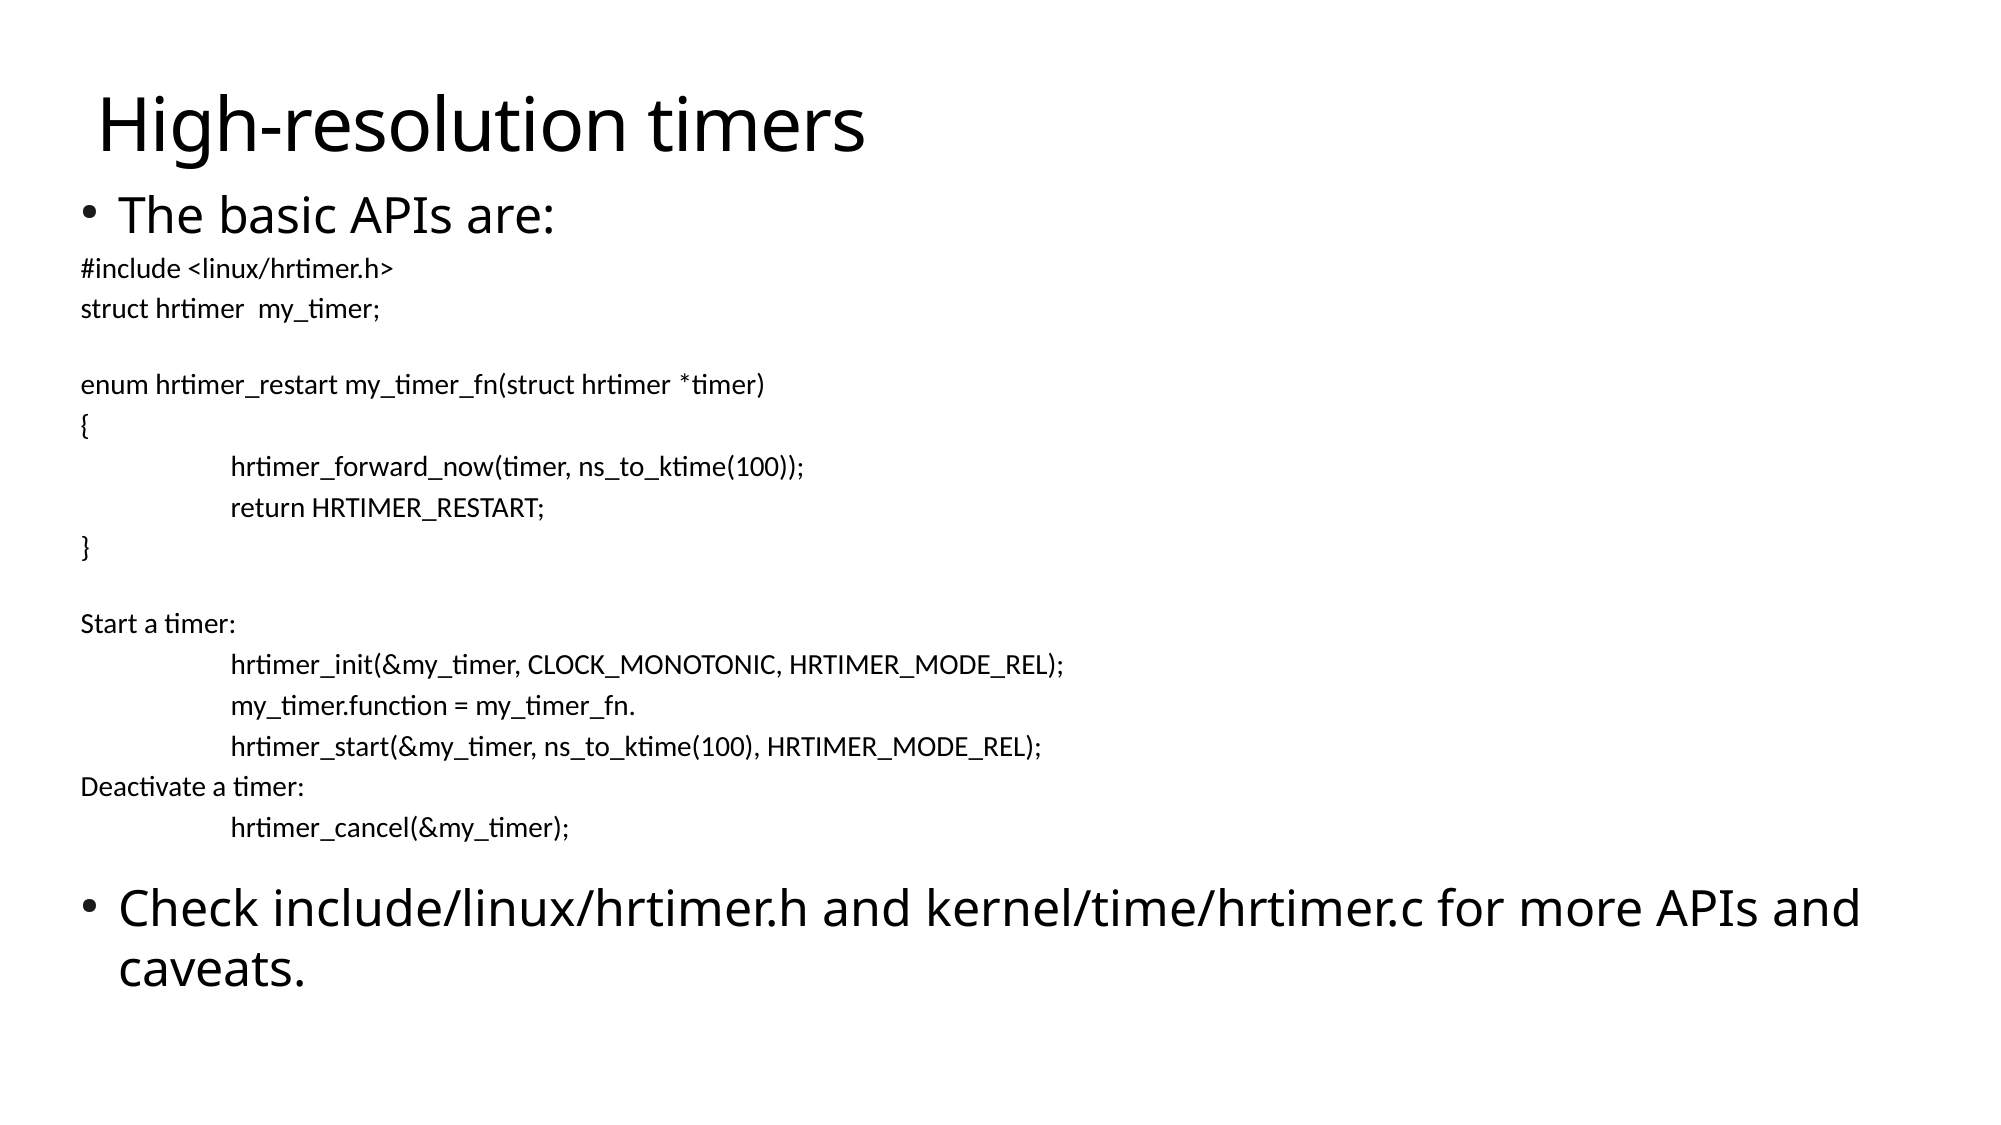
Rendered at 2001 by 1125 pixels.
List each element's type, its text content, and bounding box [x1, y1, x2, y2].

title High-resolution timers [96, 76, 1904, 168]
list The basic APIs are: #include <linux/hrtimer.h> struct hrtimer my_timer; enum hrtimer_restart my_timer_fn(struct hrtimer *timer) { hrtimer_forward_now(timer, ns_to_ktime(100)); return HRTIMER_RESTART; } Start a timer: hrtimer_init(&my_timer, CLOCK_MONOTONIC, HRTIMER_MODE_REL); my_timer.function = my_timer_fn. hrtimer_start(&my_timer, ns_to_ktime(100), HRTIMER_MODE_REL); Deactivate a timer: hrtimer_cancel(&my_timer); Check include/linux/hrtimer.h and kernel/time/hrtimer.c for more APIs and caveats. [80, 183, 1888, 1006]
